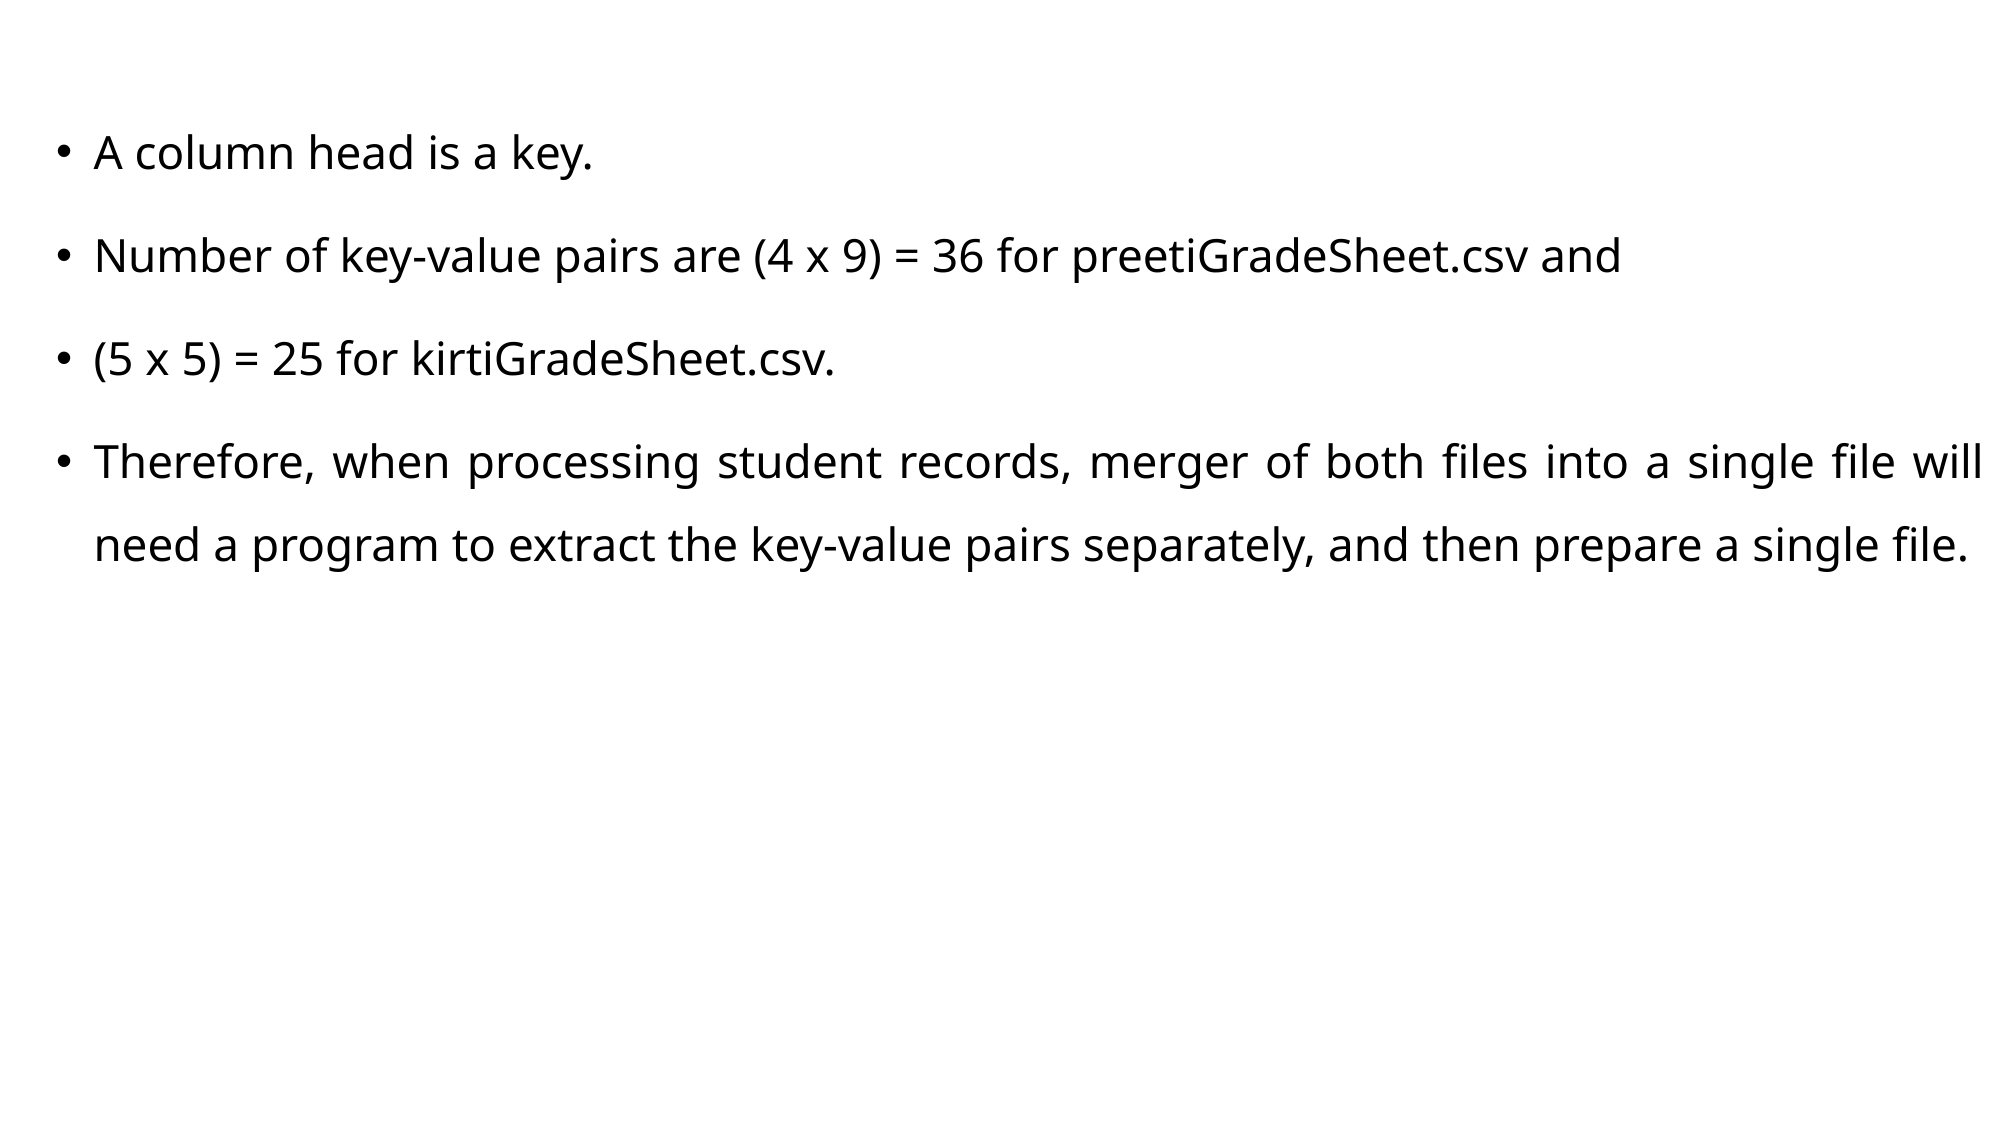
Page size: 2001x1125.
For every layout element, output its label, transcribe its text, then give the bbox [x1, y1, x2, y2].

list A column head is a key. Number of key-value pairs are (4 x 9) = 36 for preetiGradeSheet.csv and (5 x 5) = 25 for kirtiGradeSheet.csv. Therefore, when processing student records, merger of both files into a single file will need a program to extract the key-value pairs separately, and then prepare a single file. [41, 88, 2000, 941]
